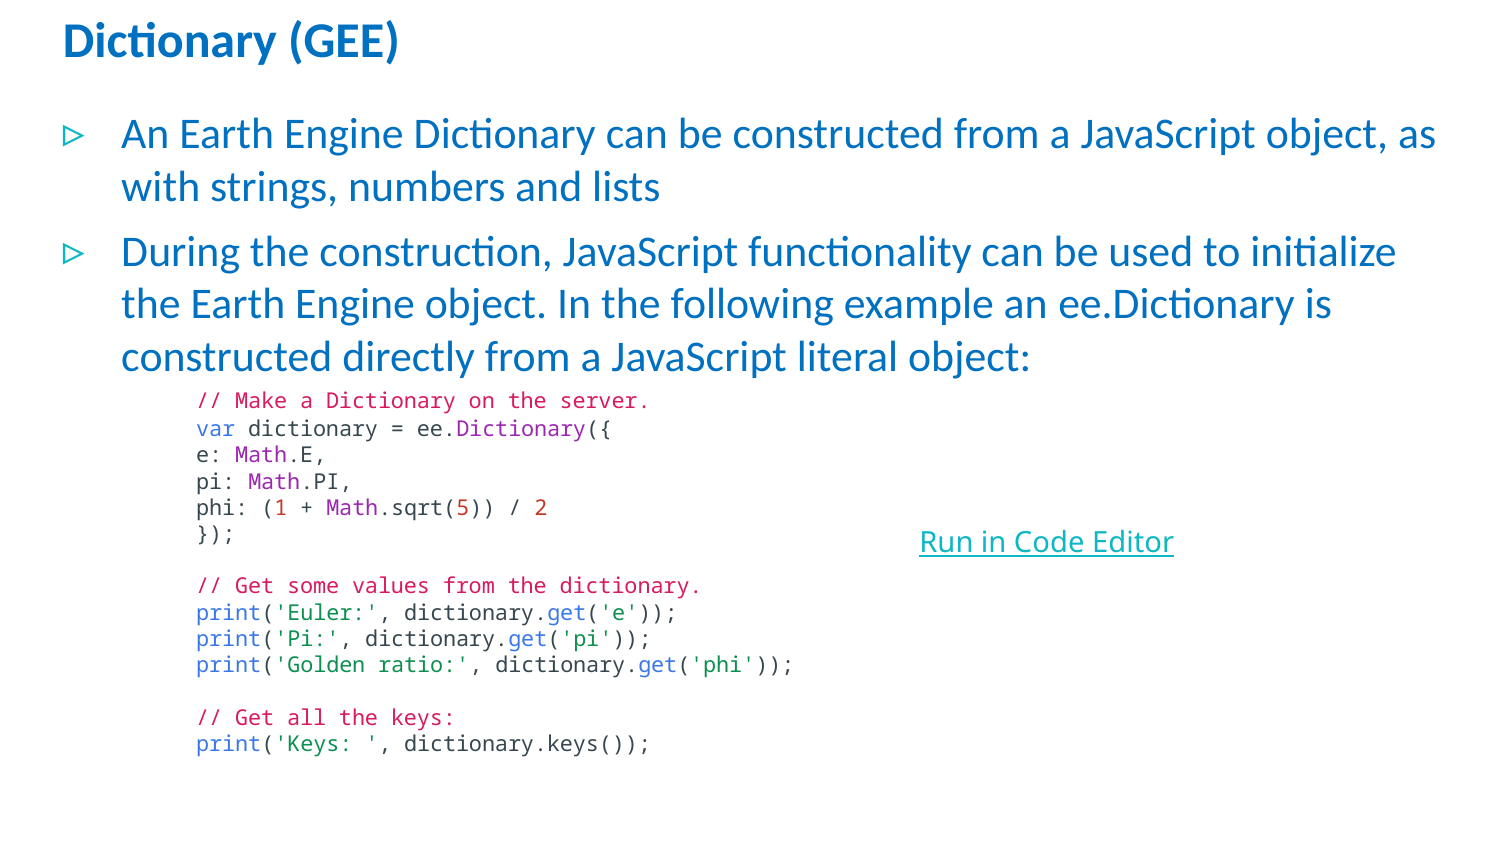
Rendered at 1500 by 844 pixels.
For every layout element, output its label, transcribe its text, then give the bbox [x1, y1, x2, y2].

text_box Dictionary (GEE) An Earth Engine Dictionary can be constructed from a JavaScript object, as with strings, numbers and lists During the construction, JavaScript functionality can be used to initialize the Earth Engine object. In the following example an ee.Dictionary is constructed directly from a JavaScript literal object: // Make a Dictionary on the server. var dictionary = ee.Dictionary({ e: Math.E, pi: Math.PI, phi: (1 + Math.sqrt(5)) / 2 }); // Get some values from the dictionary. print('Euler:', dictionary.get('e')); print('Pi:', dictionary.get('pi')); print('Golden ratio:', dictionary.get('phi')); // Get all the keys: print('Keys: ', dictionary.keys()); [31, 0, 1471, 763]
text_box Run in Code Editor [904, 515, 1273, 571]
